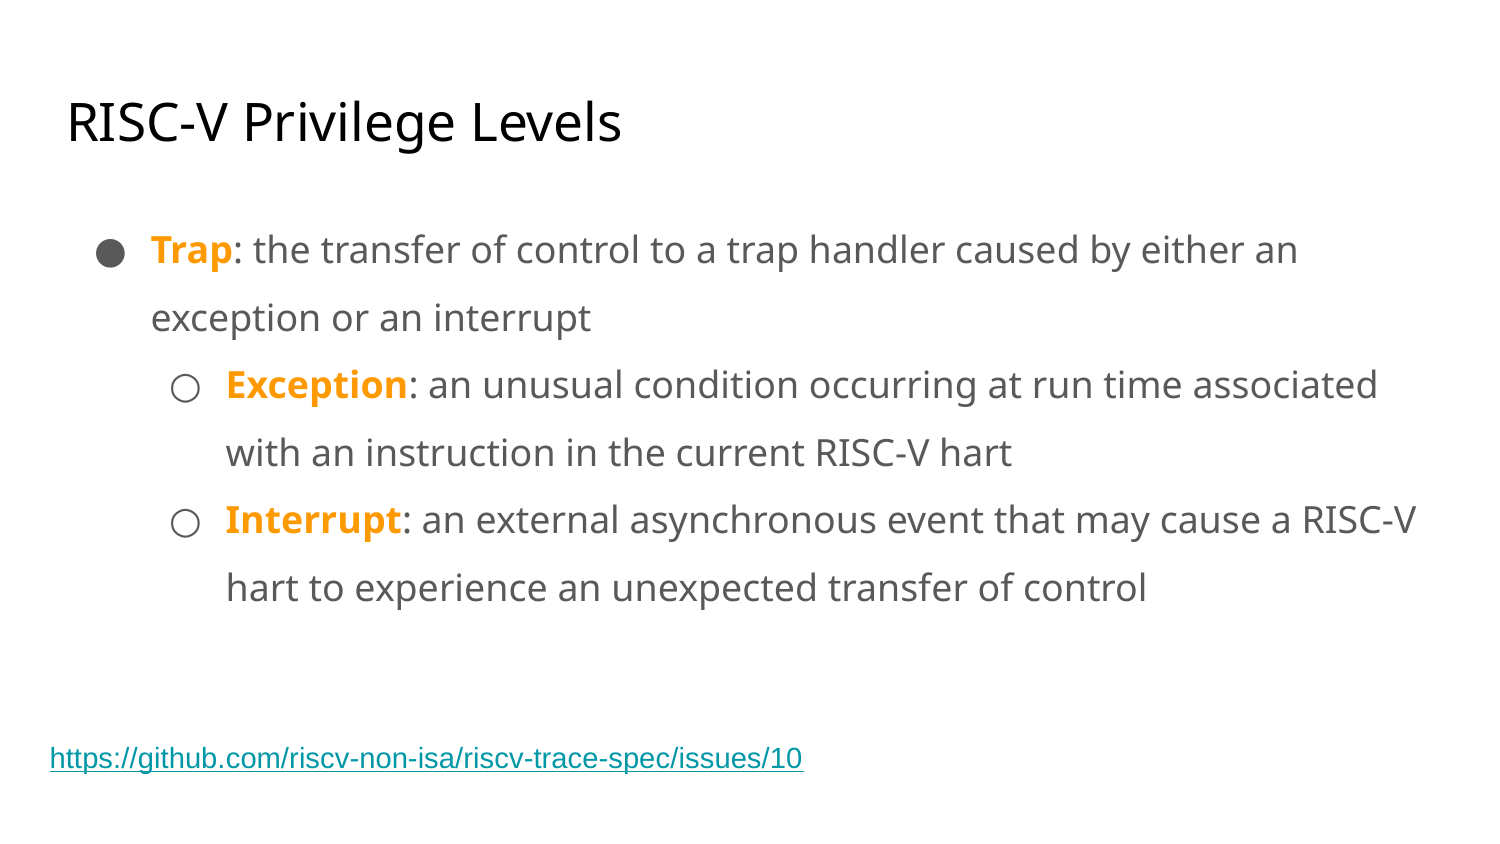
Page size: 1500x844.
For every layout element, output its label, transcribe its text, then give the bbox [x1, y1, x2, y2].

text_box https://github.com/riscv-non-isa/riscv-trace-spec/issues/10 [34, 724, 1238, 825]
text_box Trap: the transfer of control to a trap handler caused by either an exception or an interrupt Exception: an unusual condition occurring at run time associated with an instruction in the current RISC-V hart Interrupt: an external asynchronous event that may cause a RISC-V hart to experience an unexpected transfer of control [60, 188, 1449, 750]
text_box RISC-V Privilege Levels [51, 72, 1449, 167]
